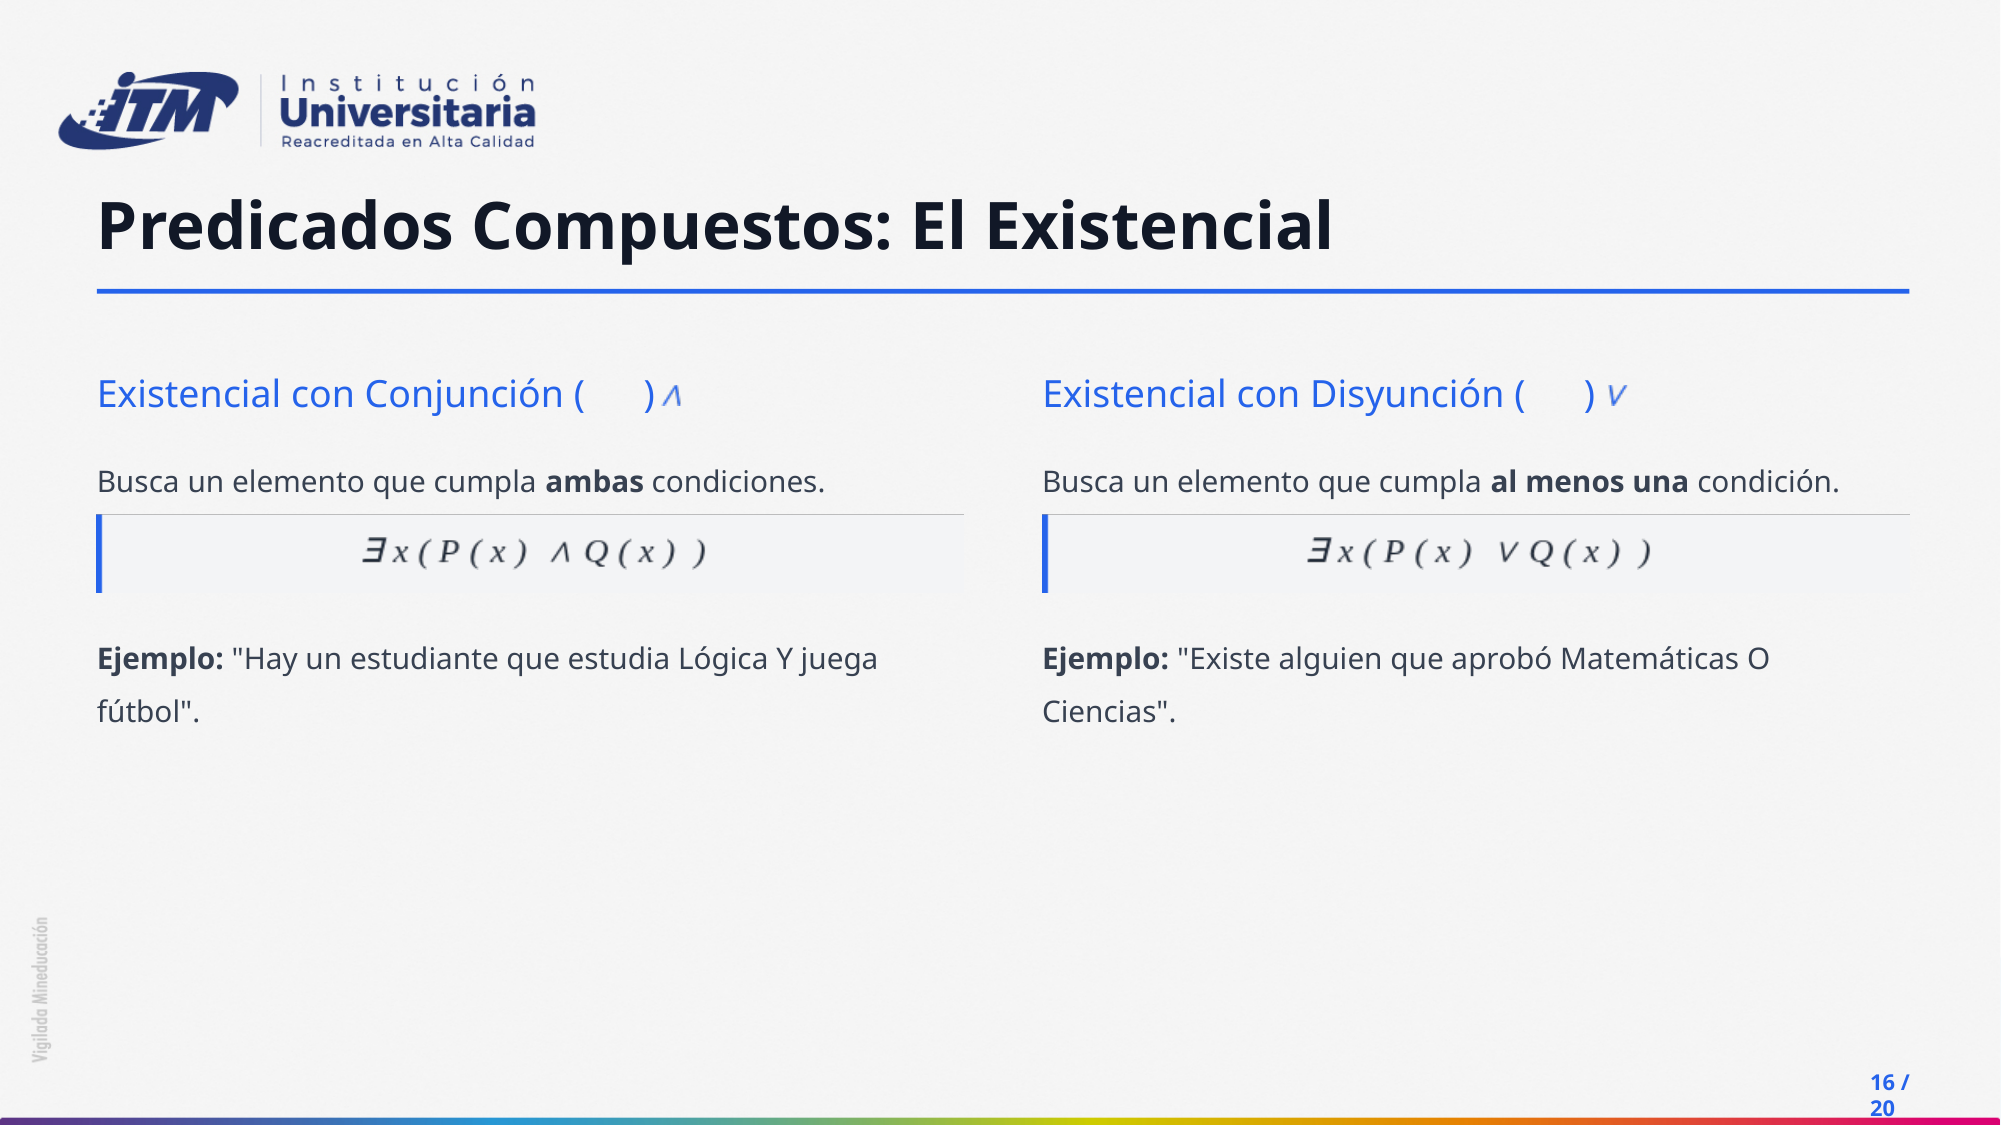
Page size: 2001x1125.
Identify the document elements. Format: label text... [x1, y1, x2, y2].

text_box Existencial con Disyunción ( ) [1042, 370, 1953, 416]
text_box Busca un elemento que cumpla al menos una condición. [1042, 445, 1910, 499]
text_box Ejemplo: "Existe alguien que aprobó Matemáticas O Ciencias". [1042, 622, 1910, 729]
text_box [96, 288, 1910, 294]
text_box Busca un elemento que cumpla ambas condiciones. [96, 445, 964, 499]
text_box Predicados Compuestos: El Existencial [96, 184, 2000, 263]
text_box 16 / 20 [1870, 1068, 1938, 1122]
text_box Existencial con Conjunción ( ) [96, 370, 1008, 416]
text_box Ejemplo: "Hay un estudiante que estudia Lógica Y juega fútbol". [96, 622, 964, 729]
picture [0, 0, 2001, 1125]
